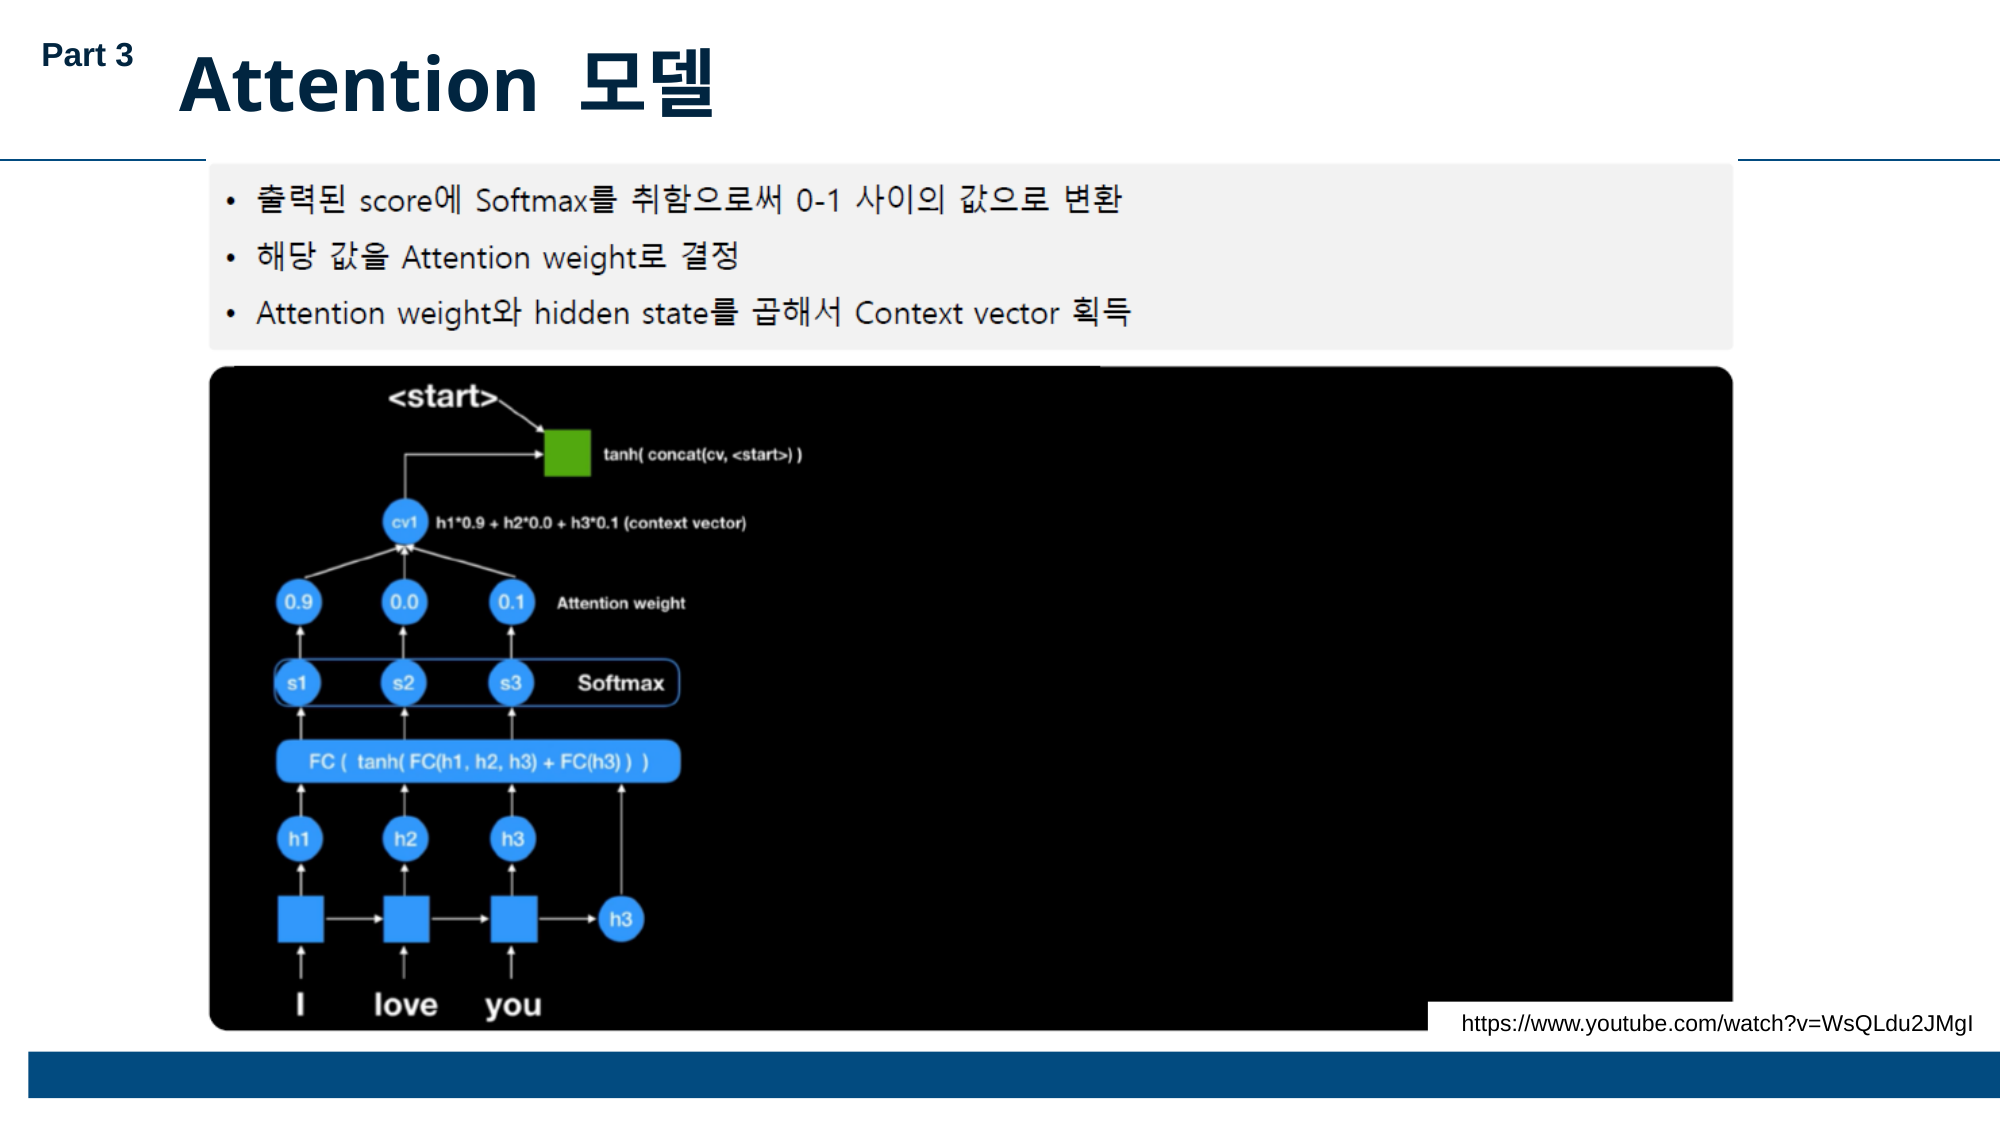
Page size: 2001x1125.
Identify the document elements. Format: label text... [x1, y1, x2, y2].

text_box https://www.youtube.com/watch?v=WsQLdu2JMgI [1427, 1001, 1989, 1044]
picture [206, 159, 1738, 1036]
text_box Part 3 [26, 26, 165, 81]
text_box Attention 모델 [165, 28, 973, 134]
